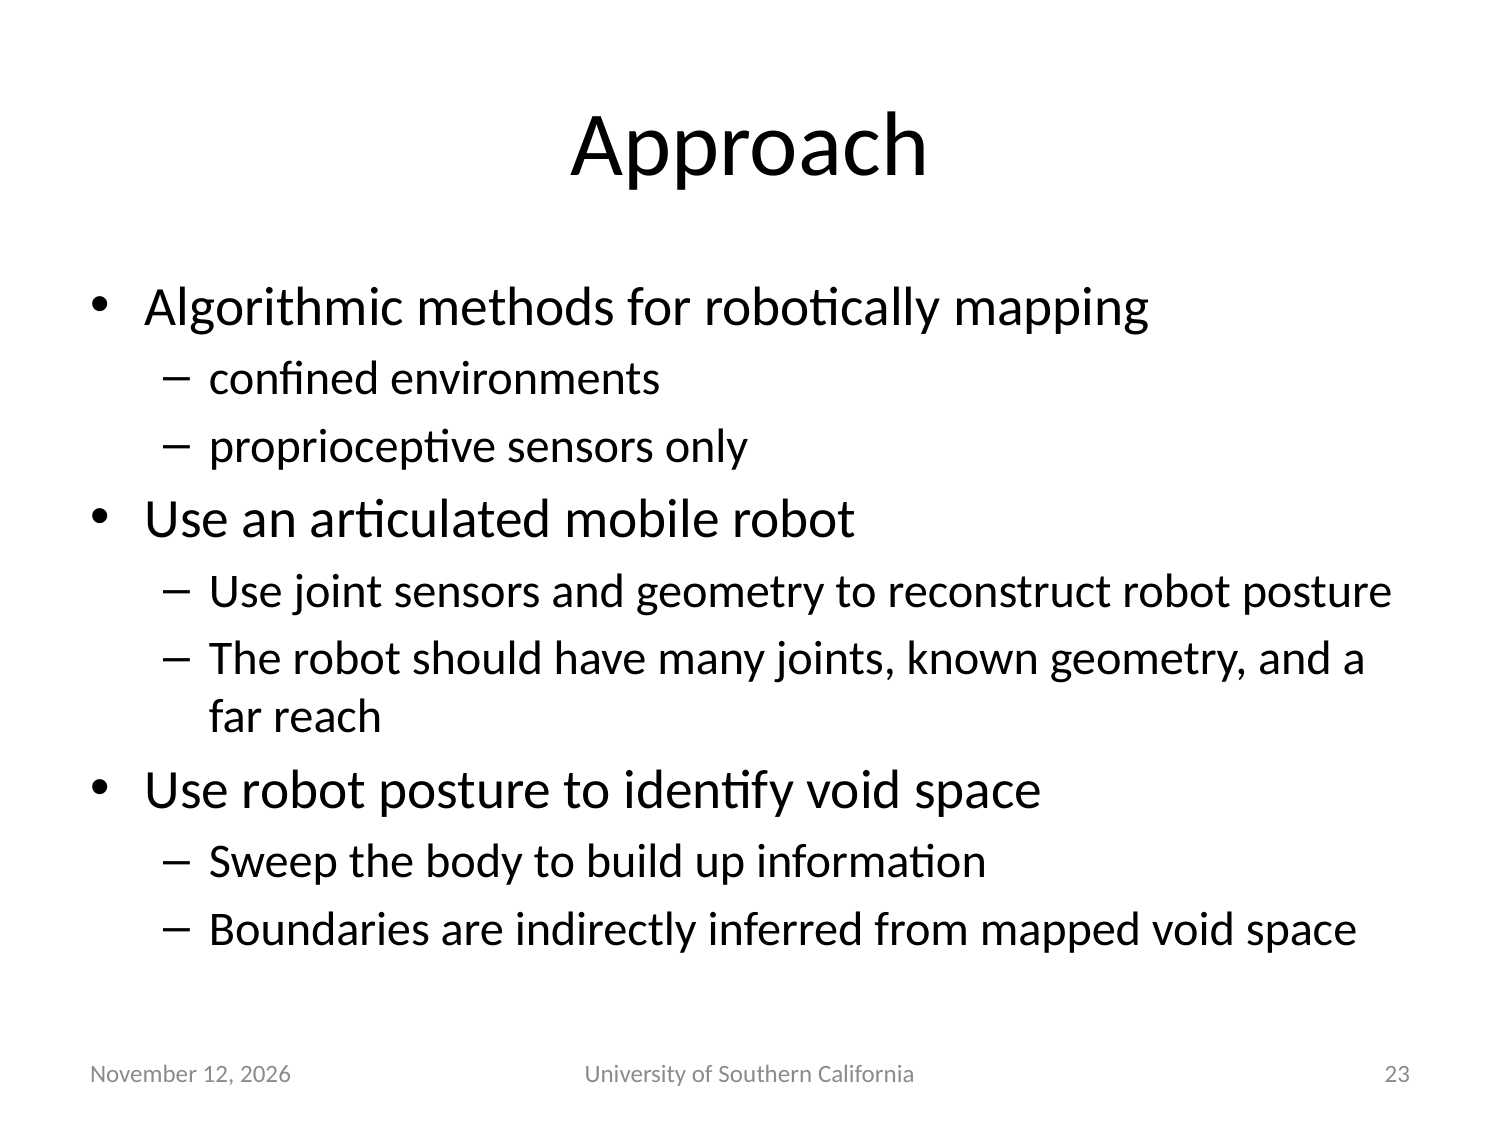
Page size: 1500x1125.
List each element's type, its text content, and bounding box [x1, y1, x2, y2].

slide_number 23 [1074, 1042, 1425, 1103]
list Algorithmic methods for robotically mapping confined environments proprioceptive sensors only Use an articulated mobile robot Use joint sensors and geometry to reconstruct robot posture The robot should have many joints, known geometry, and a far reach Use robot posture to identify void space Sweep the body to build up information Boundaries are indirectly inferred from mapped void space [75, 262, 1425, 1005]
title Approach [75, 45, 1425, 233]
footer University of Southern California [512, 1042, 988, 1103]
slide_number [75, 1042, 425, 1103]
